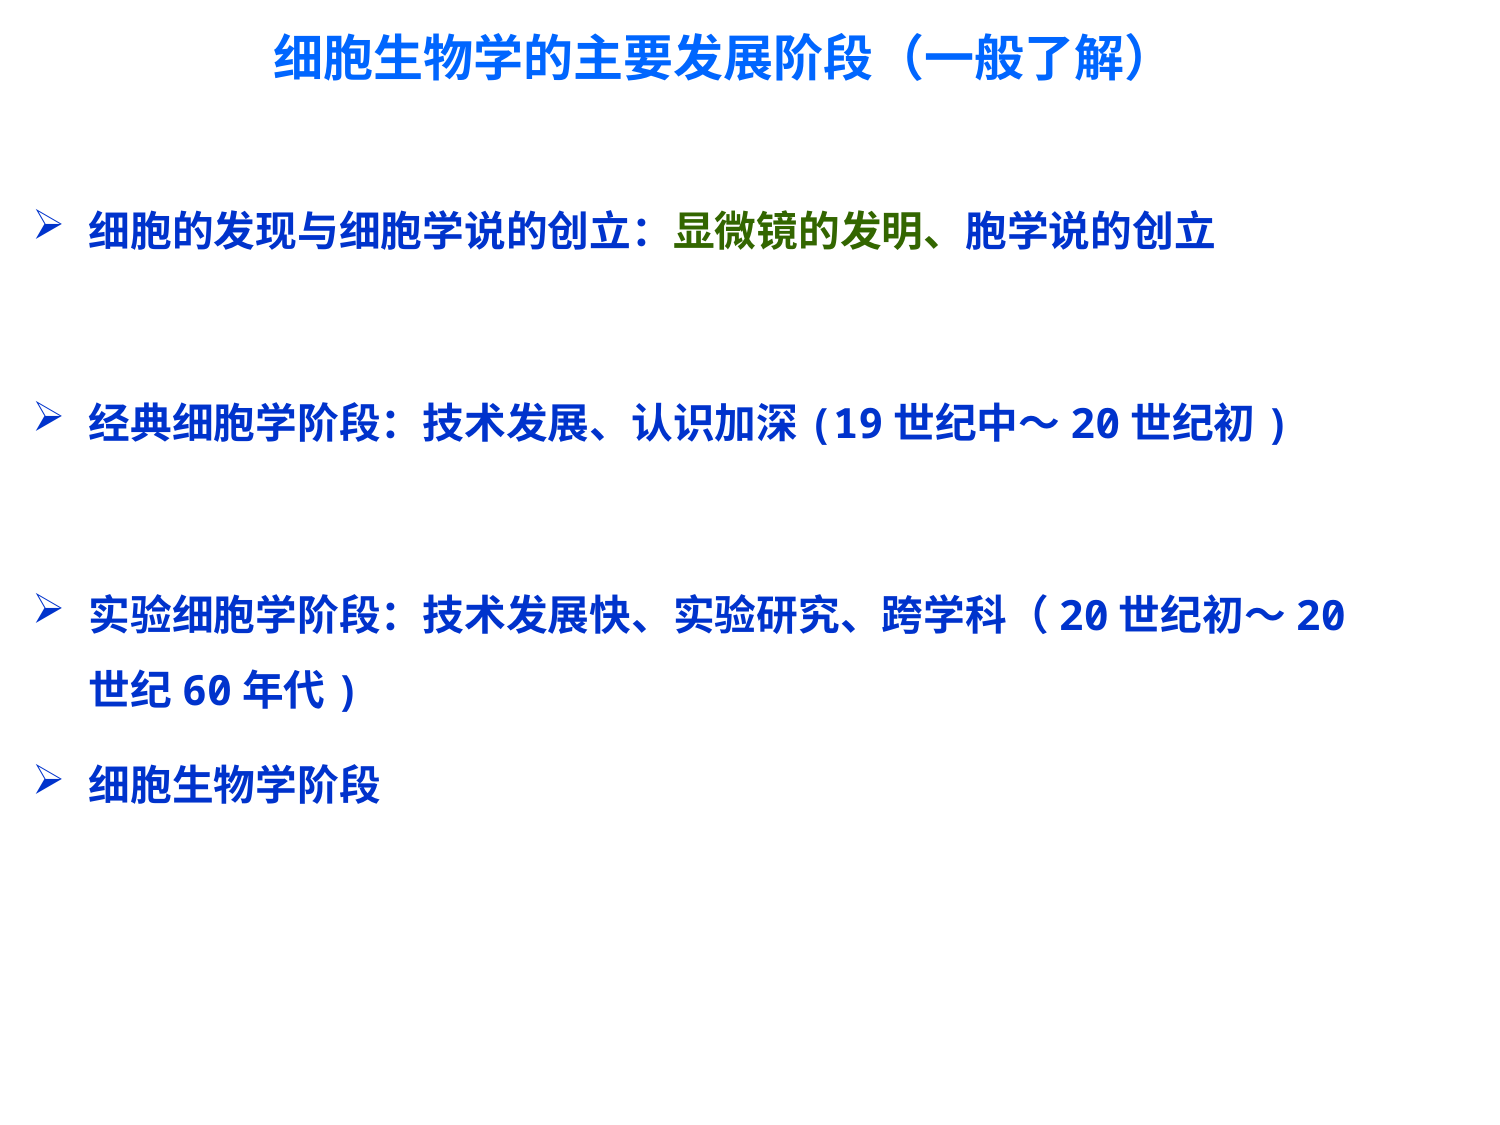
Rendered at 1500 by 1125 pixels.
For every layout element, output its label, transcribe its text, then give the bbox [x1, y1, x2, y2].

text_box 细胞的发现与细胞学说的创立：显微镜的发明、胞学说的创立 经典细胞学阶段：技术发展、认识加深(19世纪中～20世纪初) 实验细胞学阶段：技术发展快、实验研究、跨学科（20世纪初～20世纪60年代) 细胞生物学阶段 [17, 172, 1397, 1125]
text_box 细胞生物学的主要发展阶段（一般了解） [17, 19, 1430, 190]
